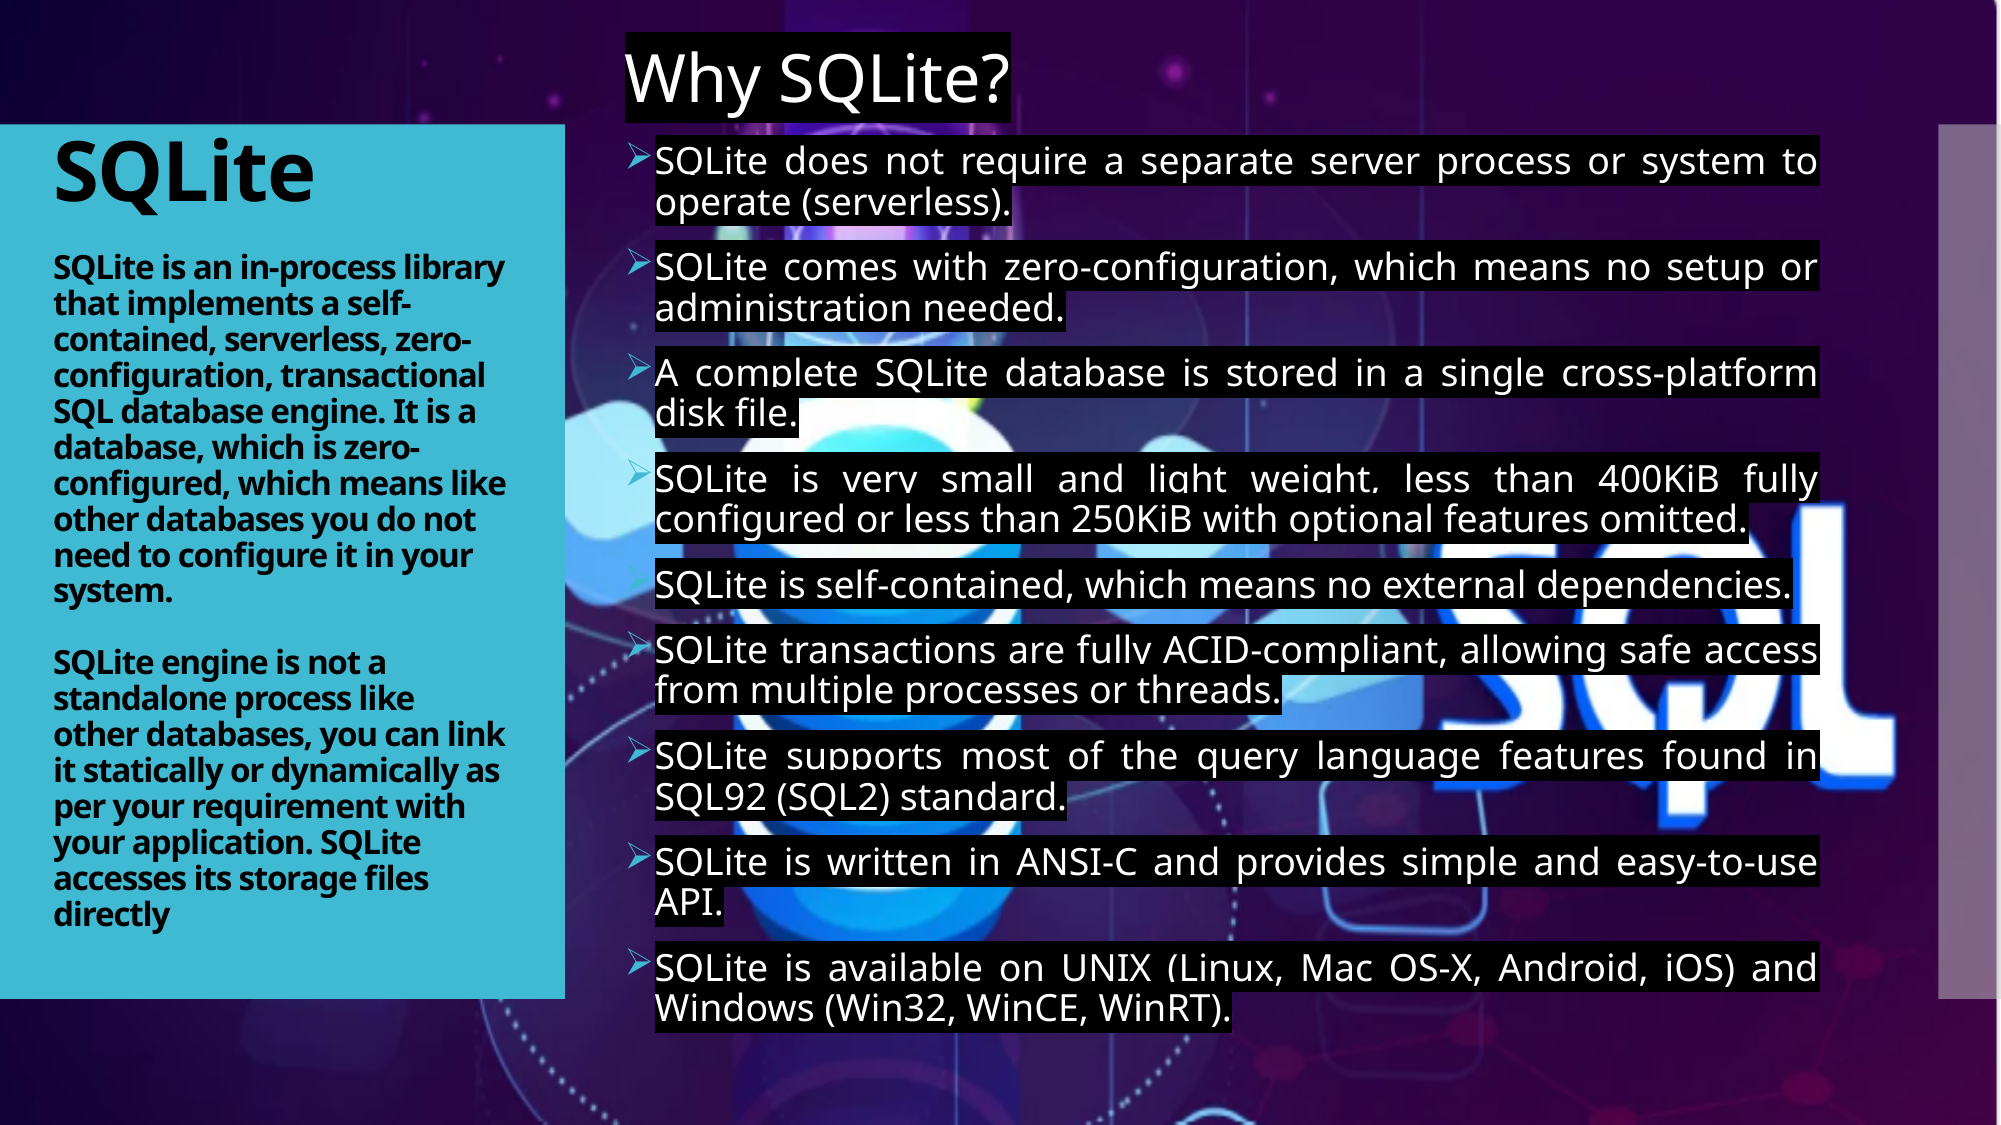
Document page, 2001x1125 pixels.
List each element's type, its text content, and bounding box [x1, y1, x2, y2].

title SQLite SQLite is an in-process library that implements a self-contained, serverless, zero-configuration, transactional SQL database engine. It is a database, which is zero-configured, which means like other databases you do not need to configure it in your system. SQLite engine is not a standalone process like other databases, you can link it statically or dynamically as per your requirement with your application. SQLite accesses its storage files directly [38, 265, 522, 1021]
list Why SQLite? SQLite does not require a separate server process or system to operate (serverless). SQLite comes with zero-configuration, which means no setup or administration needed. A complete SQLite database is stored in a single cross-platform disk file. SQLite is very small and light weight, less than 400KiB fully configured or less than 250KiB with optional features omitted. SQLite is self-contained, which means no external dependencies. SQLite transactions are fully ACID-compliant, allowing safe access from multiple processes or threads. SQLite supports most of the query language features found in SQL92 (SQL2) standard. SQLite is written in ANSI-C and provides simple and easy-to-use API. SQLite is available on UNIX (Linux, Mac OS-X, Android, iOS) and Windows (Win32, WinCE, WinRT). [609, 22, 1835, 1054]
picture [0, 0, 2001, 1125]
